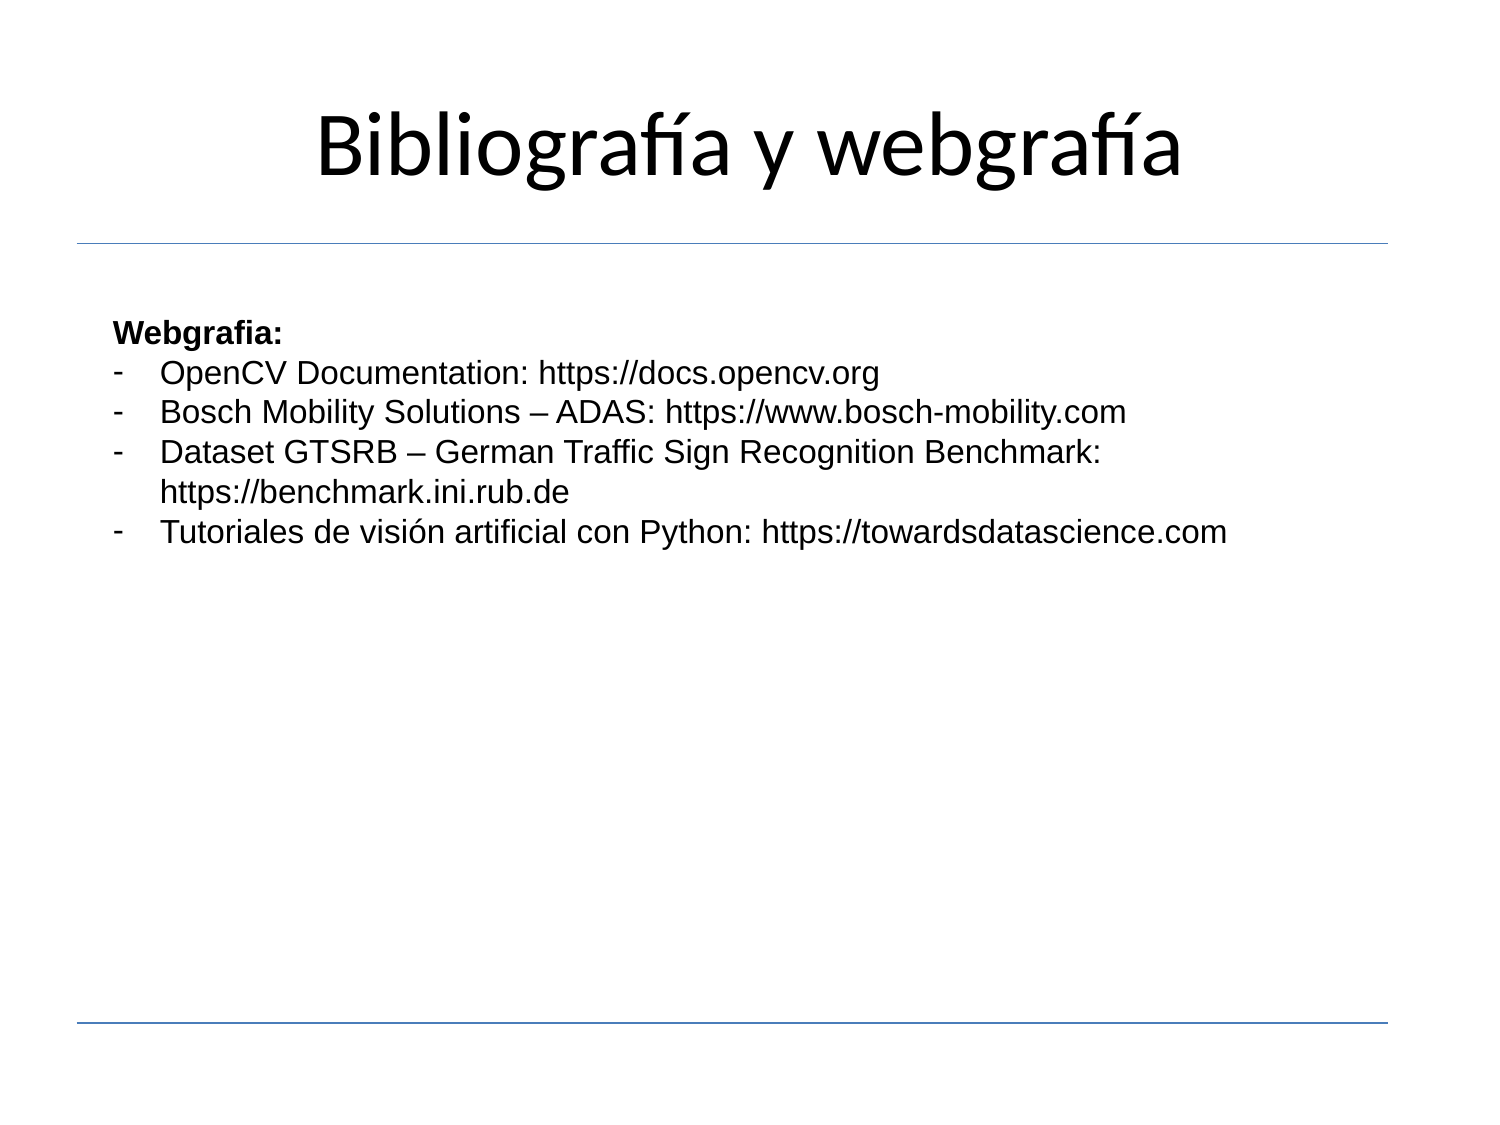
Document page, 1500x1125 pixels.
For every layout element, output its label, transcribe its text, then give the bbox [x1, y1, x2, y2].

title Bibliografía y webgrafía [75, 45, 1425, 233]
text_box Webgrafia: OpenCV Documentation: https://docs.opencv.org Bosch Mobility Solutions – ADAS: https://www.bosch-mobility.com Dataset GTSRB – German Traffic Sign Recognition Benchmark: https://benchmark.ini.rub.de Tutoriales de visión artificial con Python: https://towardsdatascience.com [98, 303, 1425, 558]
